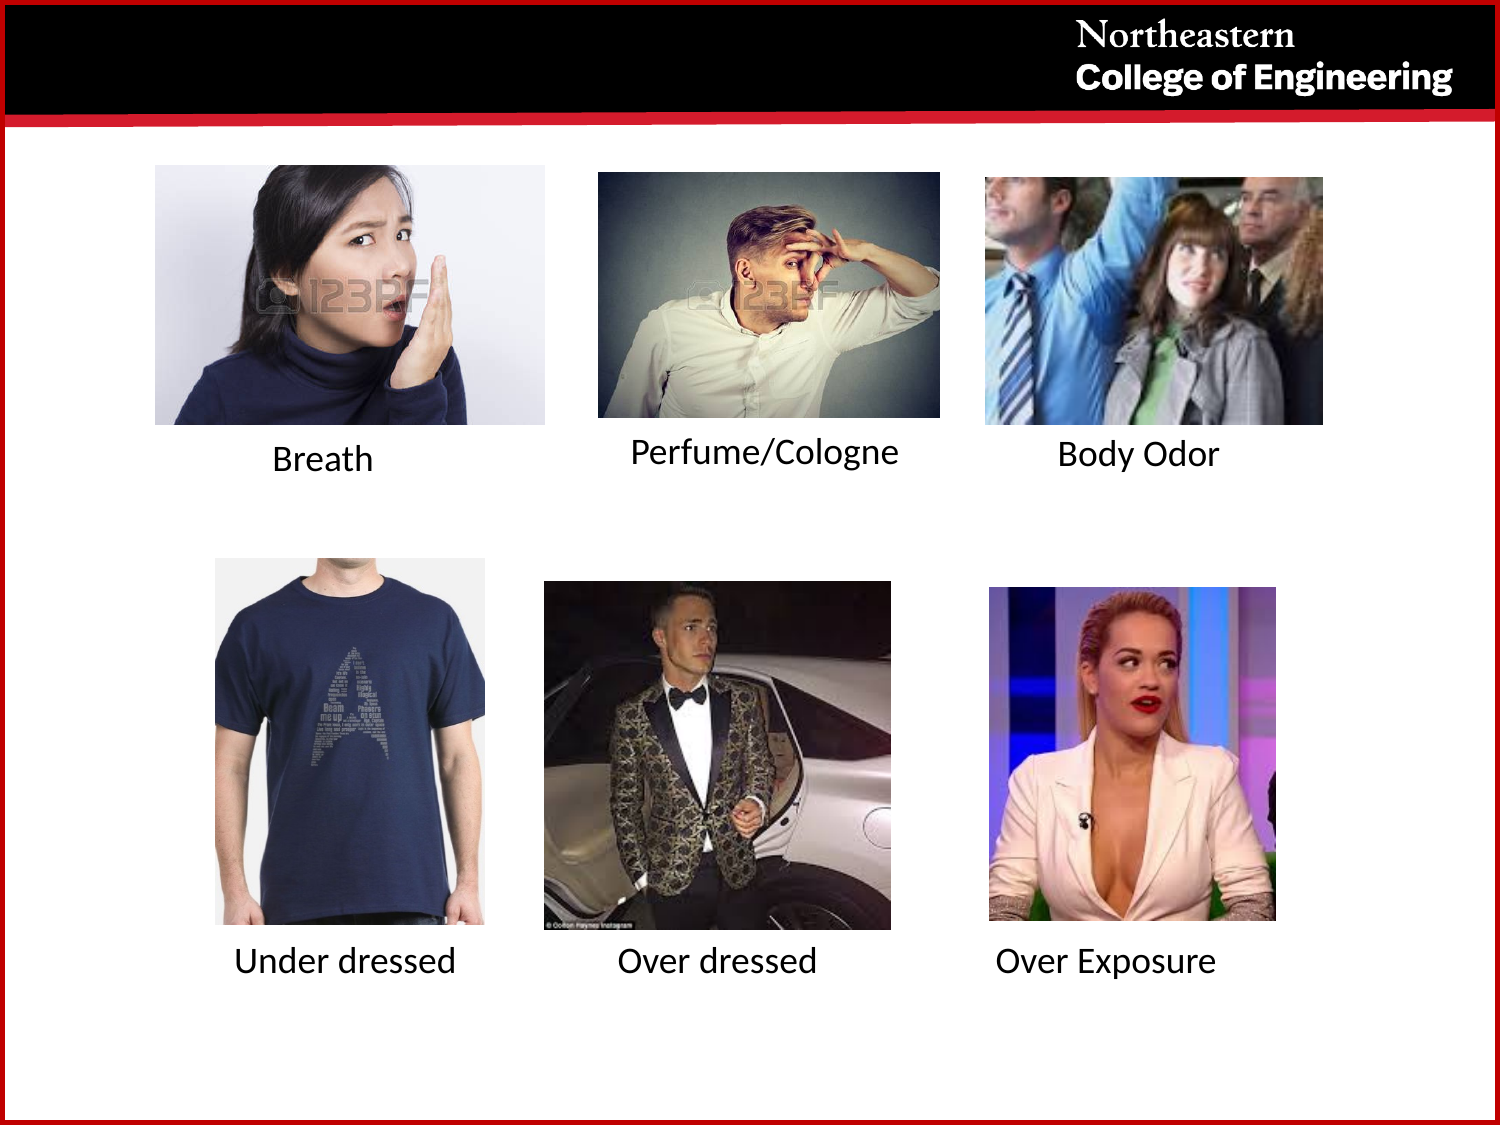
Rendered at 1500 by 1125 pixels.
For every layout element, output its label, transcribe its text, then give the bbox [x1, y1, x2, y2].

picture [597, 172, 940, 418]
text_box Perfume/Cologne [615, 419, 949, 480]
picture [985, 177, 1323, 425]
text_box Under dressed Over dressed Over Exposure [202, 928, 1335, 989]
text_box [0, 0, 1500, 1125]
text_box Body Odor [1042, 425, 1266, 481]
picture [989, 587, 1276, 921]
picture [544, 581, 891, 930]
picture [155, 165, 545, 425]
text_box Breath [257, 426, 415, 486]
picture [215, 558, 485, 925]
